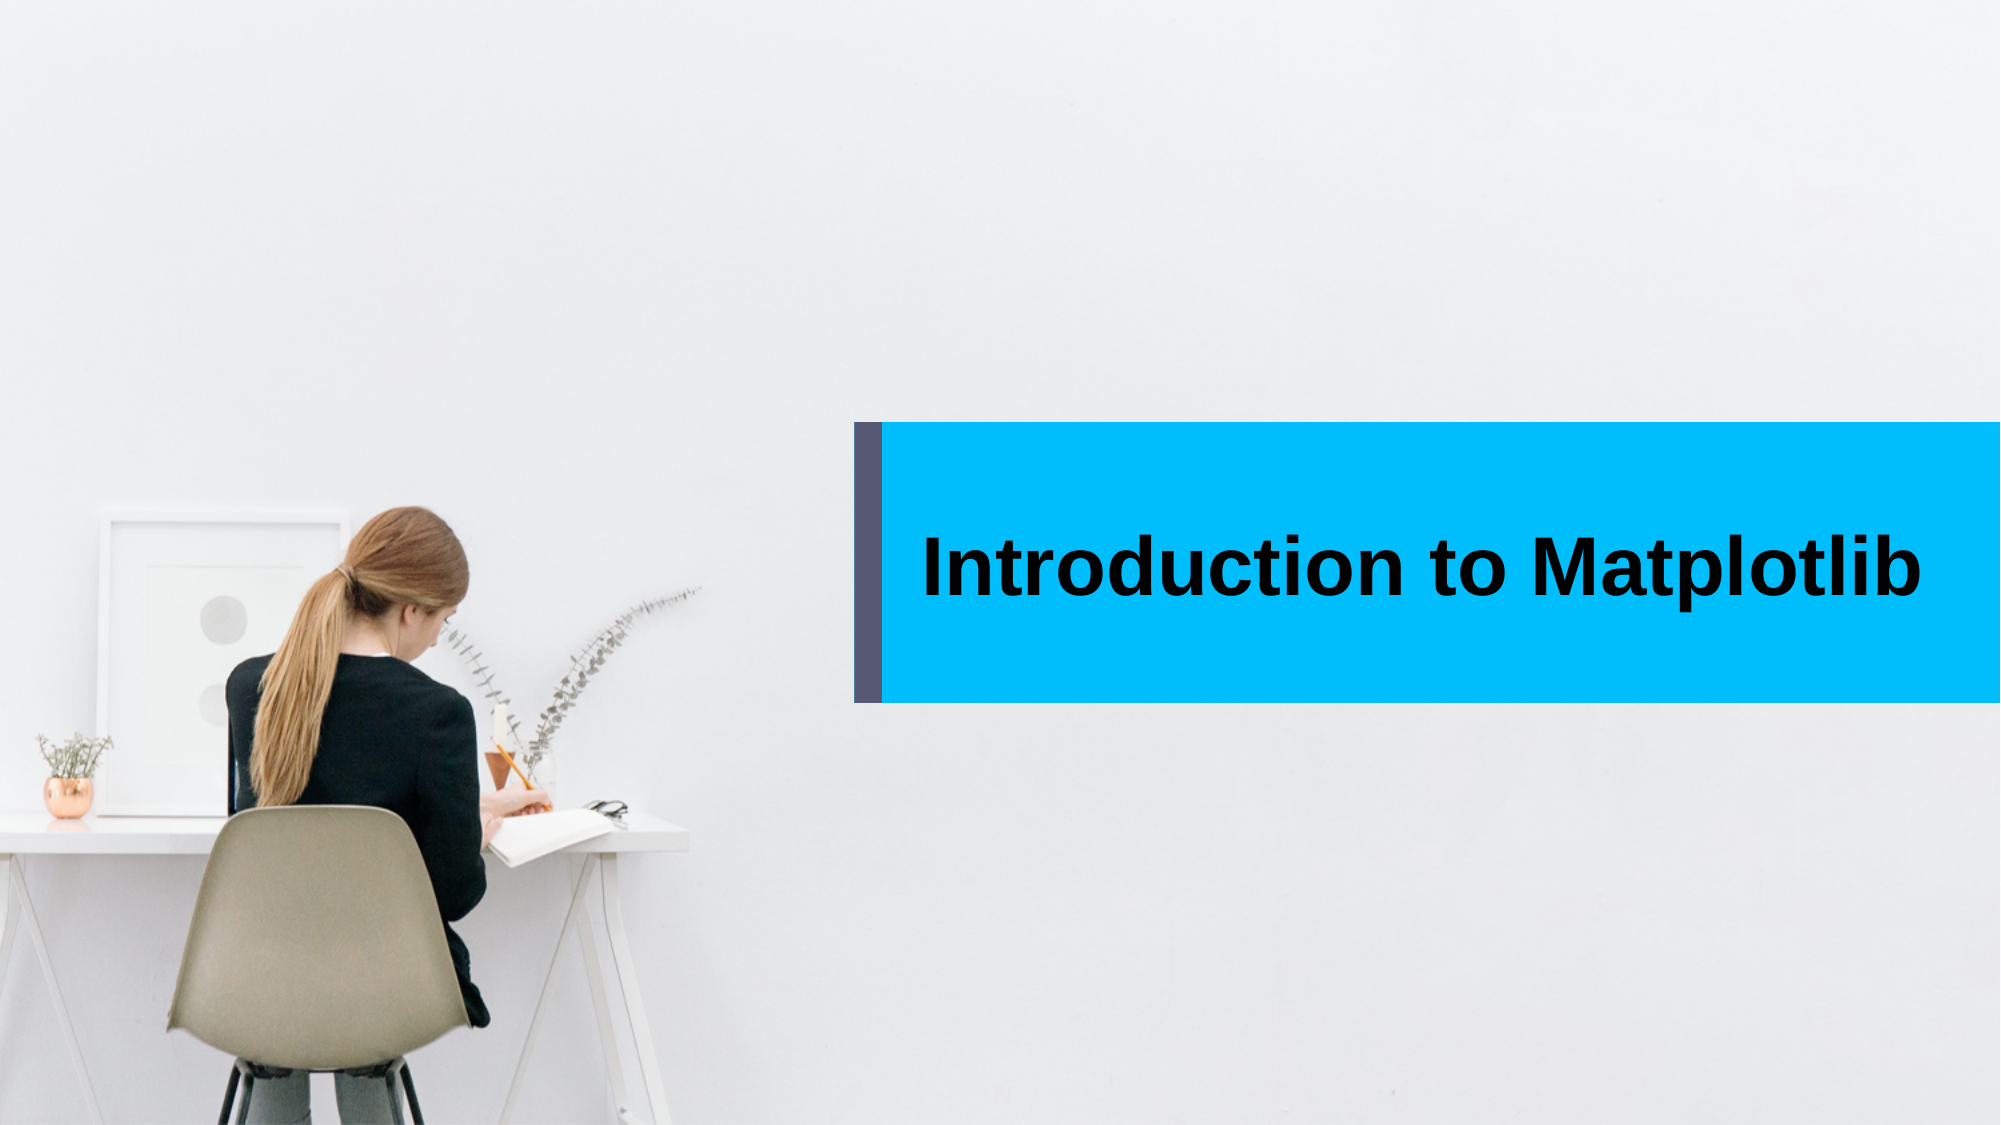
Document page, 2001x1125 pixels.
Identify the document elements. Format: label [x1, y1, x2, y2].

picture [0, 0, 2001, 1125]
text_box [854, 422, 2000, 703]
